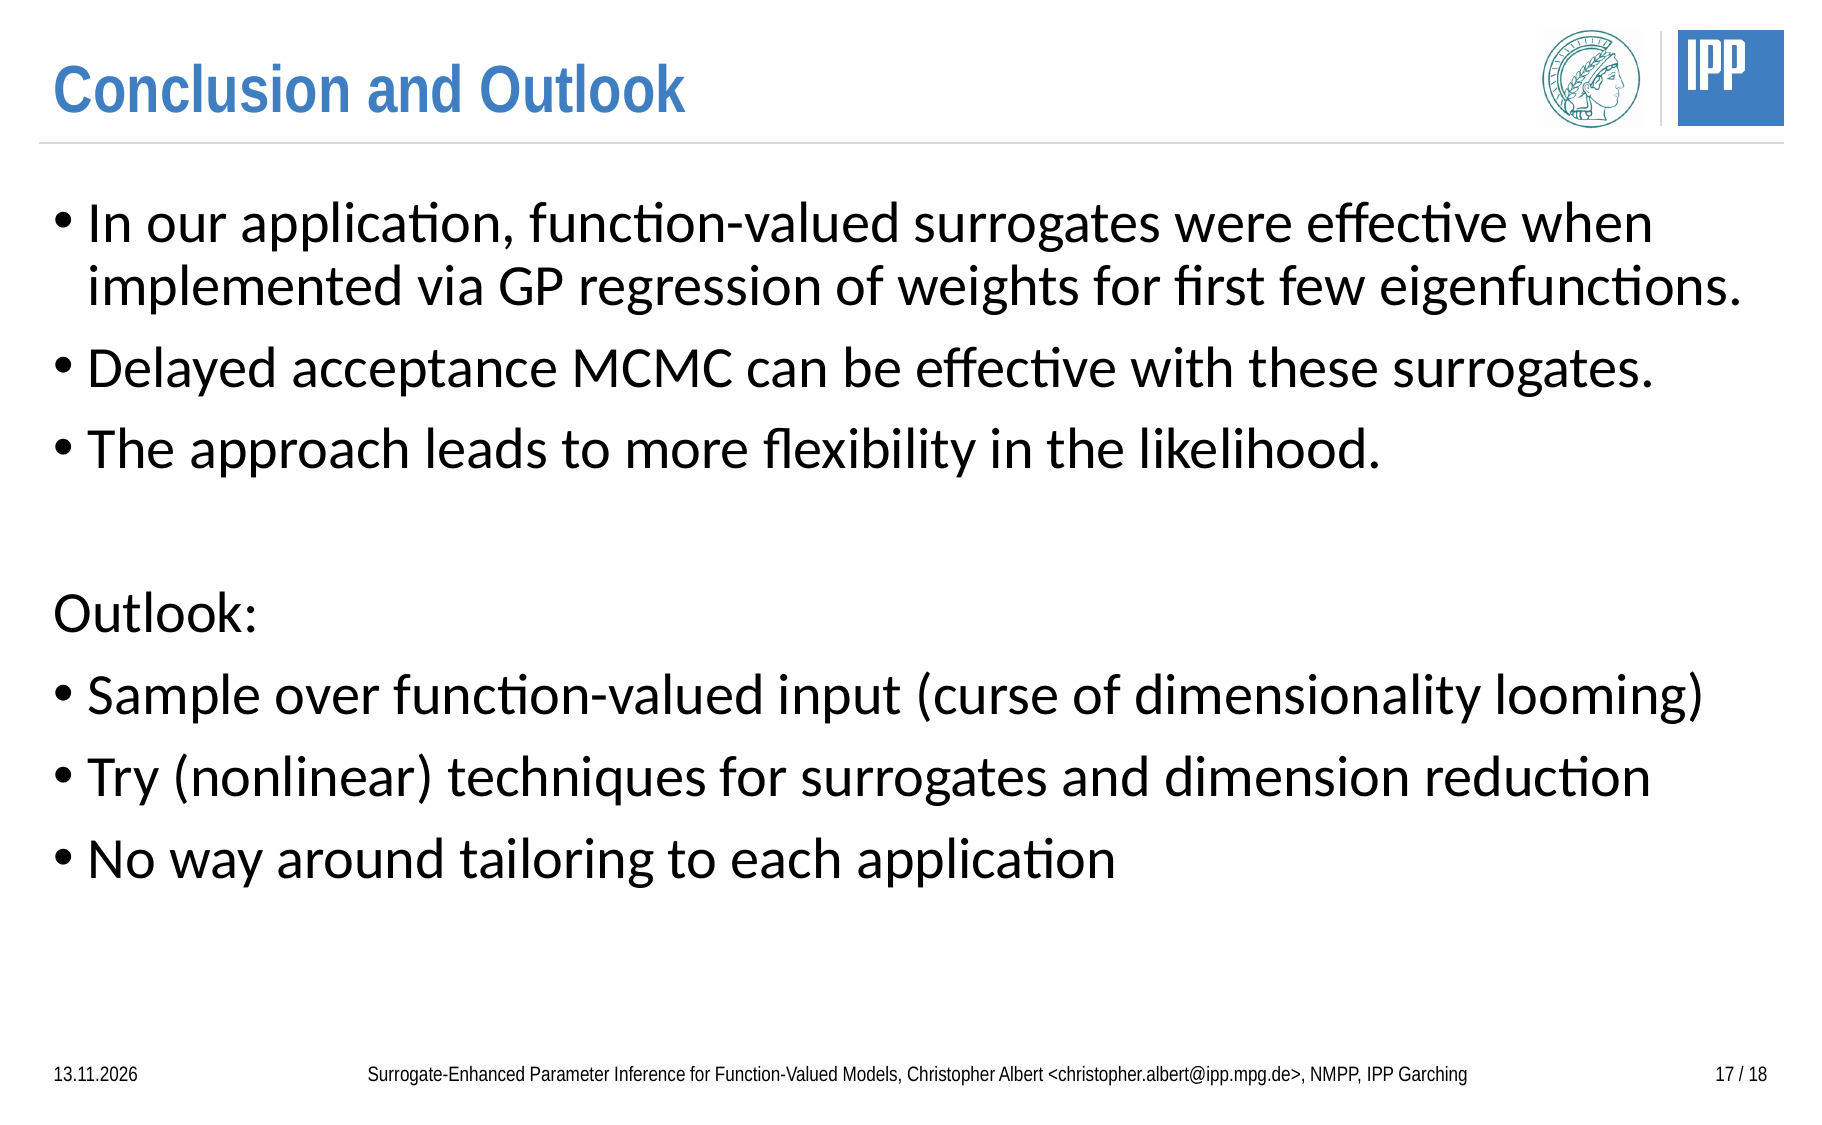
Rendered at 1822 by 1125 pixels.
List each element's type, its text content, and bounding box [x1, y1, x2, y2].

picture [1678, 30, 1784, 126]
footer Surrogate-Enhanced Parameter Inference for Function-Valued Models, Christopher Albert <christopher.albert@ipp.mpg.de>, NMPP, IPP Garching [174, 1042, 1661, 1103]
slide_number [38, 1042, 164, 1103]
picture [1541, 27, 1641, 129]
title Conclusion and Outlook [38, 42, 1491, 140]
list In our application, function-valued surrogates were effective when implemented via GP regression of weights for first few eigenfunctions. Delayed acceptance MCMC can be effective with these surrogates. The approach leads to more flexibility in the likelihood. Outlook: Sample over function-valued input (curse of dimensionality looming) Try (nonlinear) techniques for surrogates and dimension reduction No way around tailoring to each application [38, 184, 1784, 1014]
slide_number 17 / 18 [1678, 1042, 1783, 1103]
